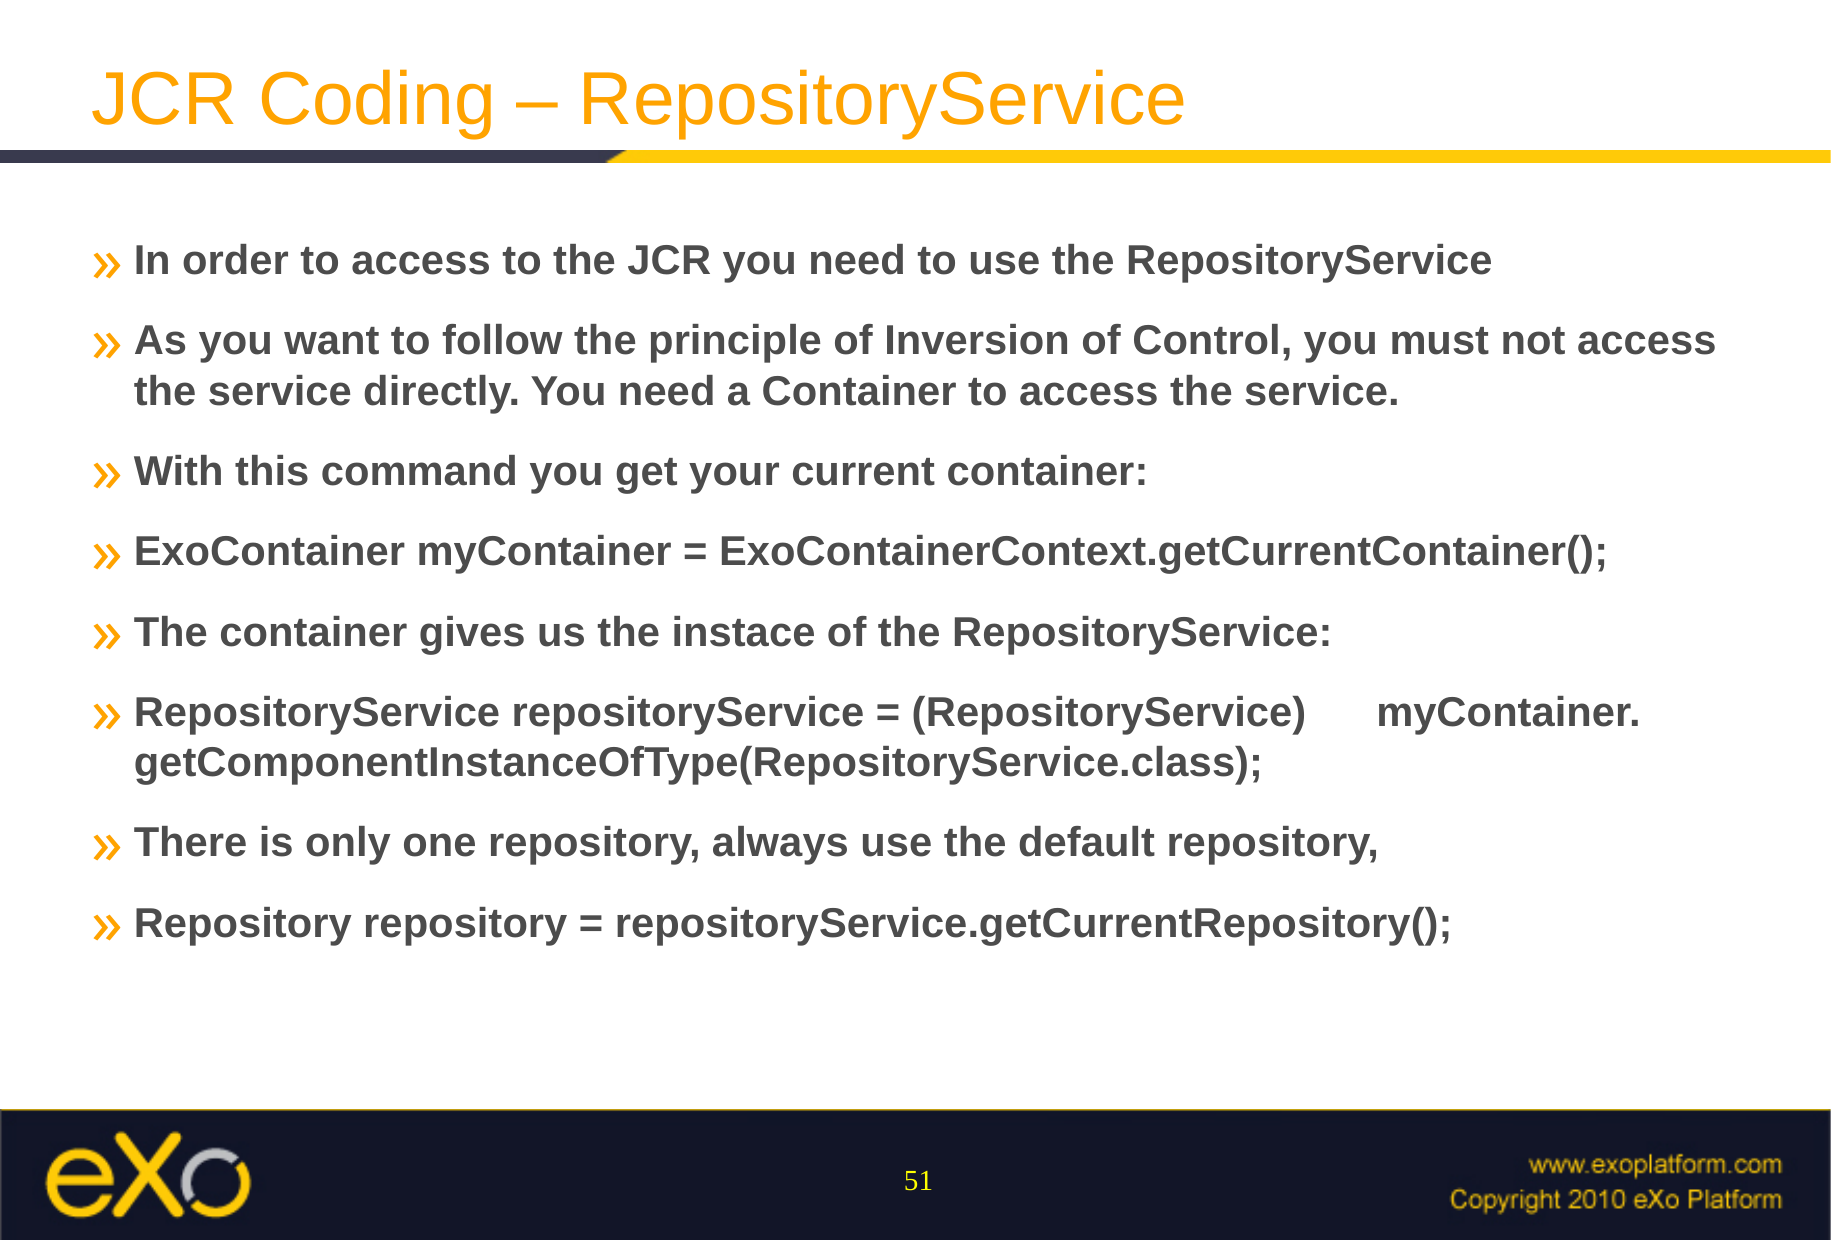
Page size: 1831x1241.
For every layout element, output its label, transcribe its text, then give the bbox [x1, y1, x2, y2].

text_box JCR Coding – RepositoryService [91, 49, 1739, 151]
picture [0, 150, 1831, 163]
text_box In order to access to the JCR you need to use the RepositoryService As you want to follow the principle of Inversion of Control, you must not access the service directly. You need a Container to access the service. With this command you get your current container: ExoContainer myContainer = ExoContainerContext.getCurrentContainer(); The container gives us the instace of the RepositoryService: RepositoryService repositoryService = (RepositoryService) myContainer. getComponentInstanceOfType(RepositoryService.class); There is only one repository, always use the default repository, Repository repository = repositoryService.getCurrentRepository(); [91, 232, 1739, 1070]
picture [0, 1109, 1831, 1240]
